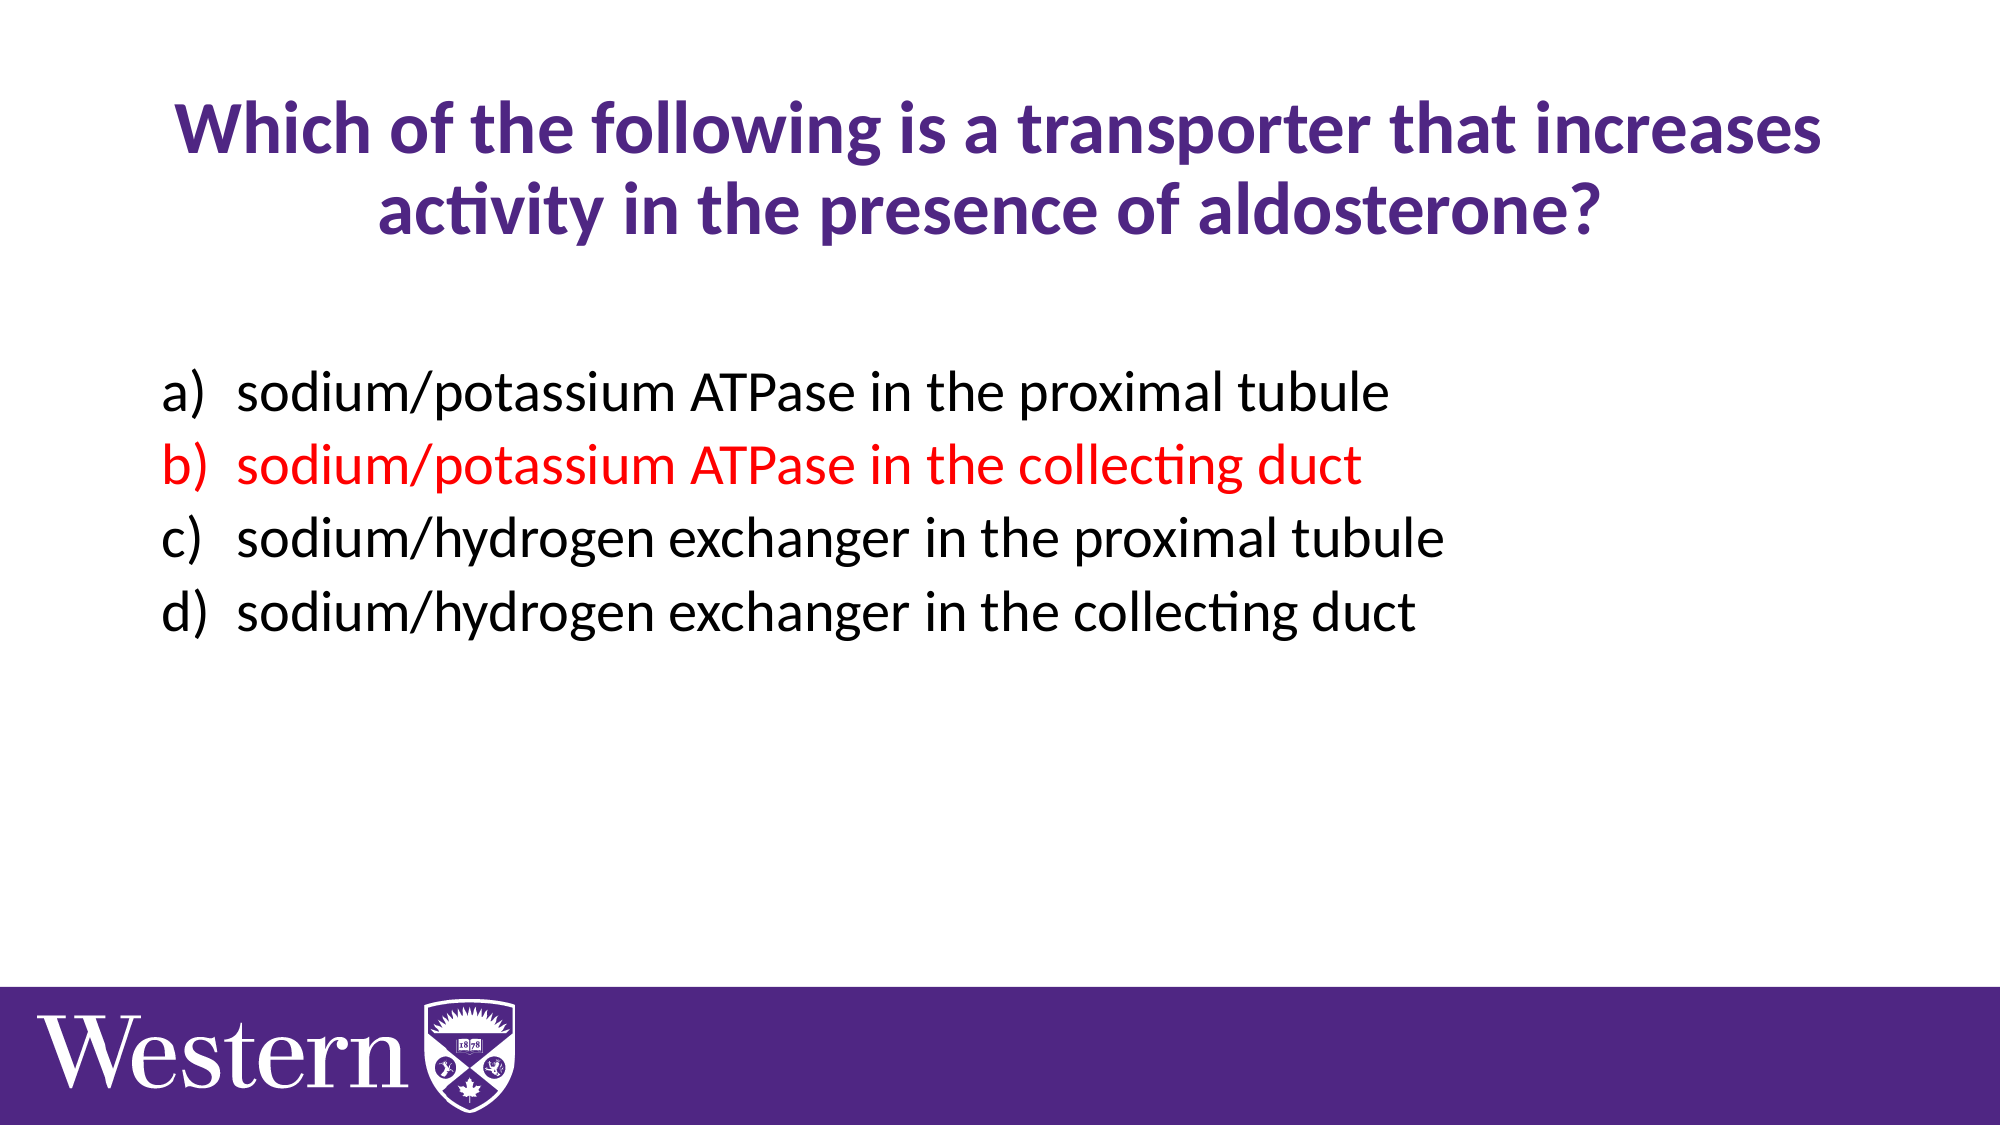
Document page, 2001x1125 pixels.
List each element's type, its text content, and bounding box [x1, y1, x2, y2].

list sodium/potassium ATPase in the proximal tubule sodium/potassium ATPase in the collecting duct sodium/hydrogen exchanger in the proximal tubule sodium/hydrogen exchanger in the collecting duct [137, 353, 1863, 917]
text_box [0, 986, 2000, 1125]
title Which of the following is a transporter that increases activity in the presence of aldosterone? [137, 32, 1863, 308]
picture [37, 999, 515, 1113]
